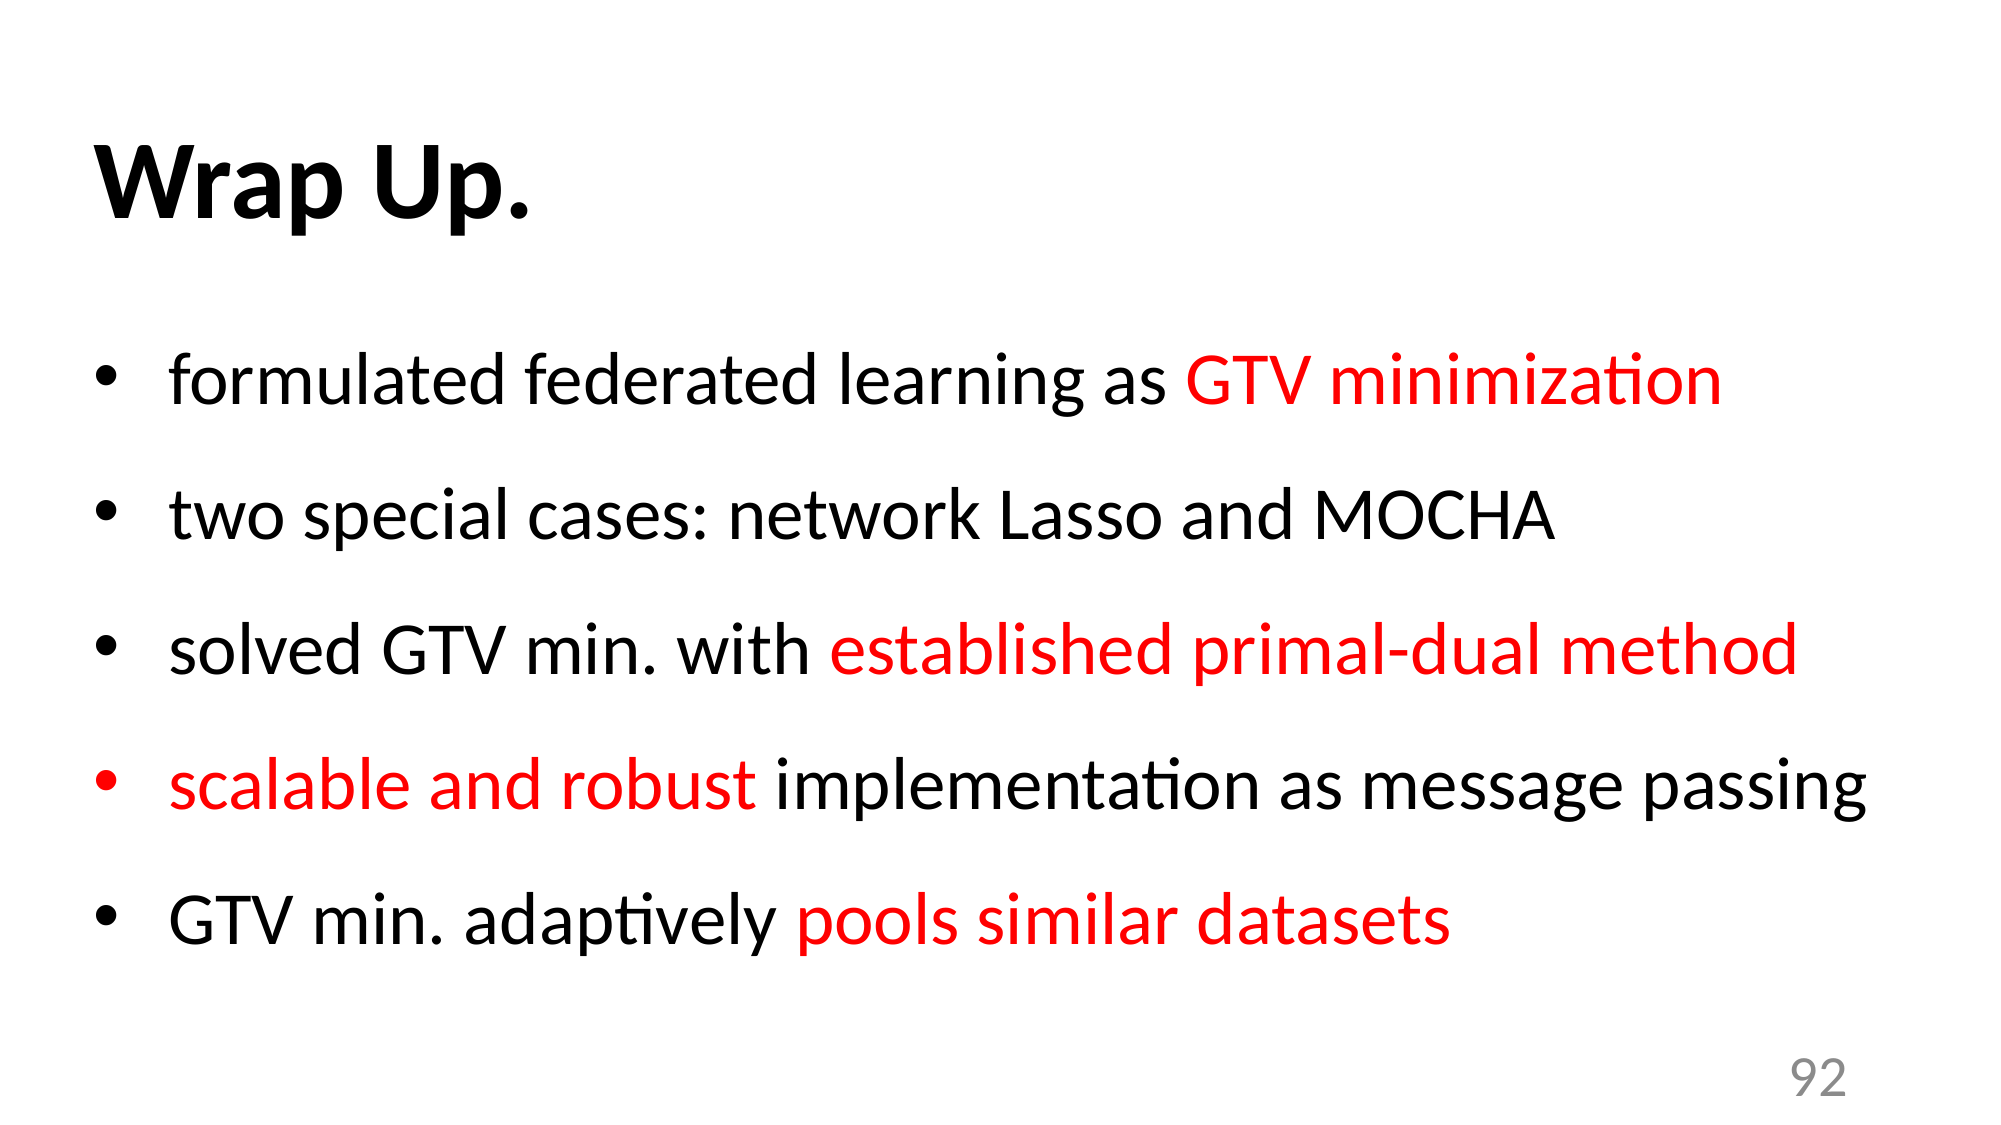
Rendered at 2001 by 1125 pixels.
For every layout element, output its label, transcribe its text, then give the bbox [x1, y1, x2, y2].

title Wrap Up. [78, 87, 1863, 276]
slide_number 92 [1412, 1047, 1863, 1103]
text_box formulated federated learning as GTV minimization two special cases: network Lasso and MOCHA solved GTV min. with established primal-dual method scalable and robust implementation as message passing GTV min. adaptively pools similar datasets [78, 276, 2000, 1047]
